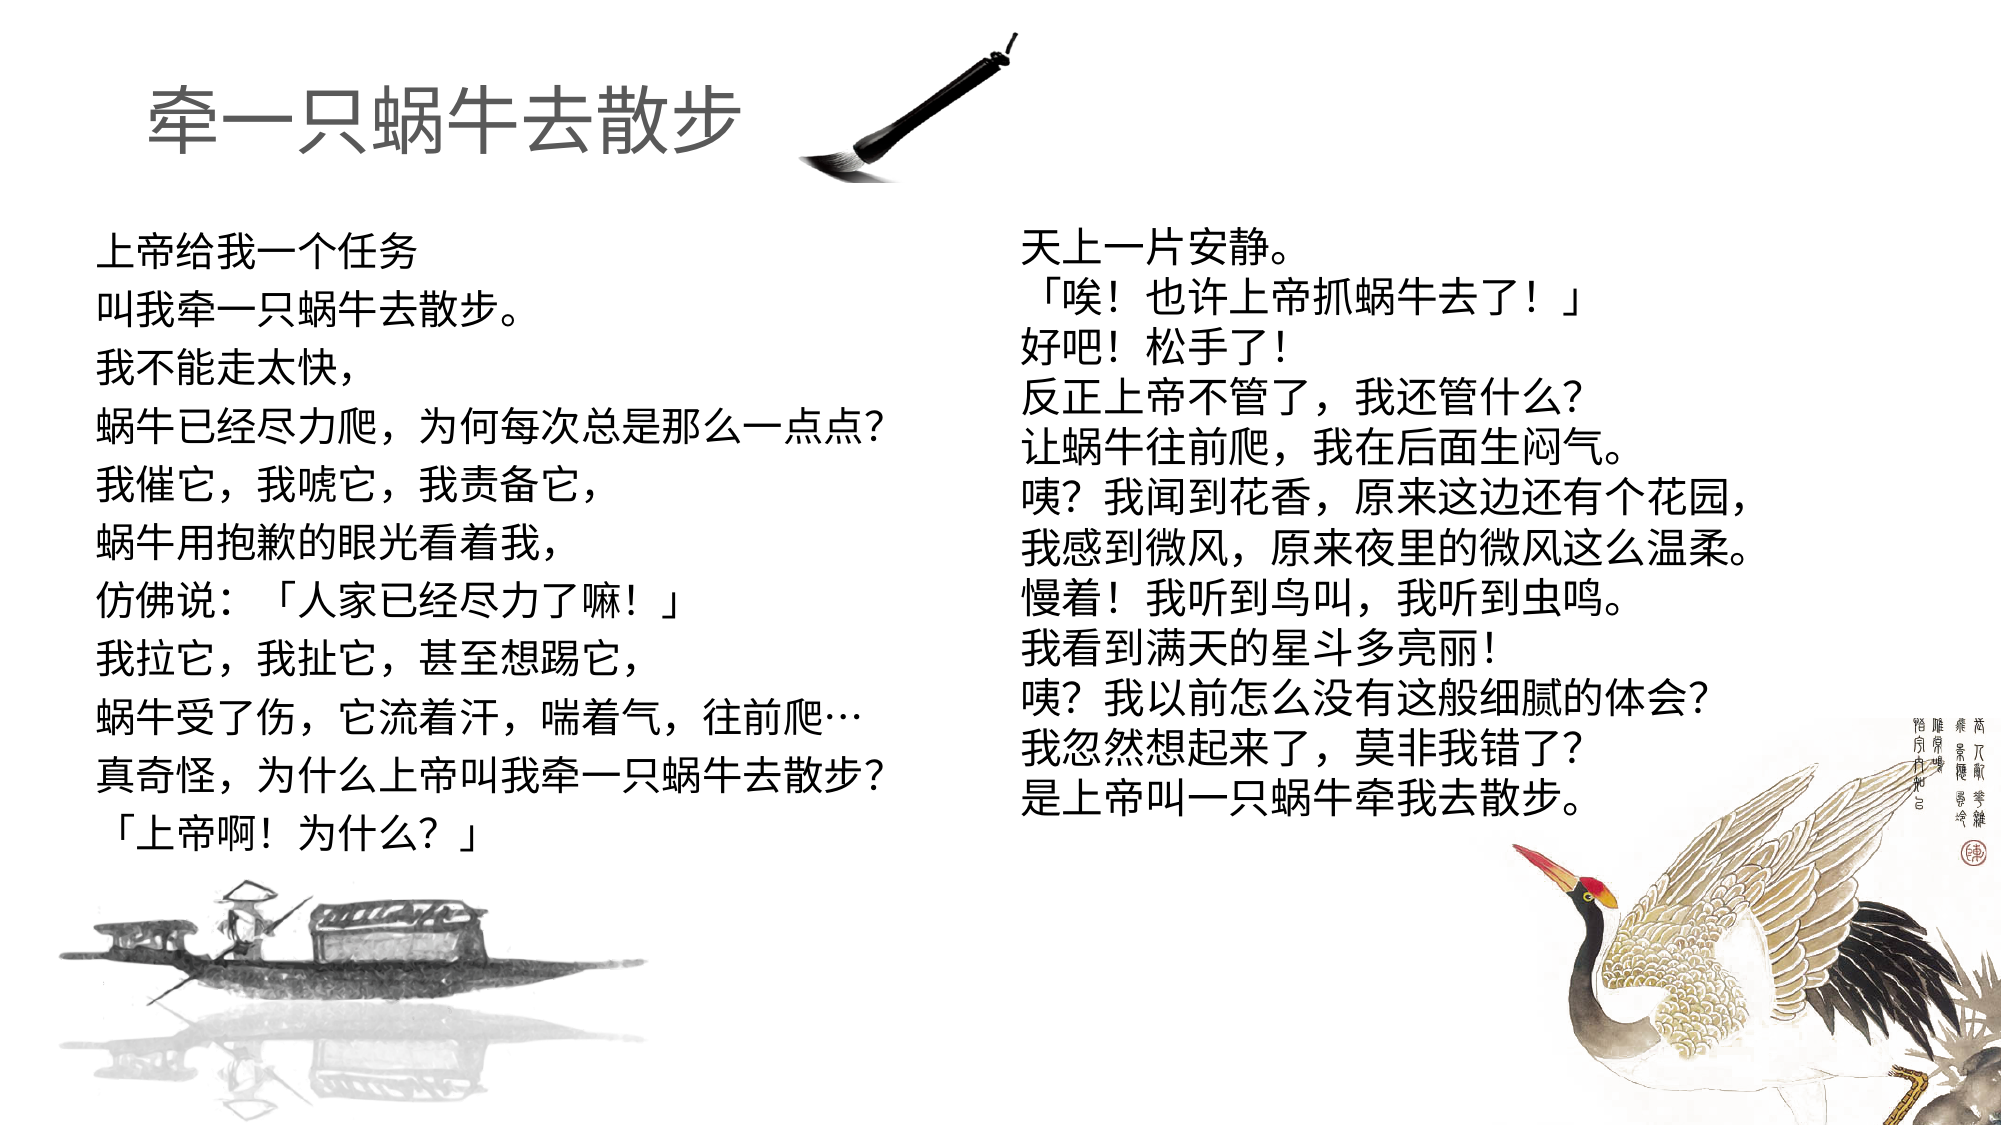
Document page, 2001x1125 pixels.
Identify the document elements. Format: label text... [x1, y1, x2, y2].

text_box 天上一片安静。 「唉！也许上帝抓蜗牛去了！」 好吧！松手了！ 反正上帝不管了，我还管什么？ 让蜗牛往前爬，我在后面生闷气。 咦？我闻到花香，原来这边还有个花园， 我感到微风，原来夜里的微风这么温柔。 慢着！我听到鸟叫，我听到虫鸣。 我看到满天的星斗多亮丽！ 咦？我以前怎么没有这般细腻的体会？ 我忽然想起来了，莫非我错了？ 是上帝叫一只蜗牛牵我去散步。 [1005, 213, 1978, 879]
text_box 牵一只蜗牛去散步 [130, 66, 787, 171]
picture [4, 832, 705, 1125]
picture [1358, 718, 2001, 1125]
picture [787, 25, 1039, 183]
list 上帝给我一个任务 叫我牵一只蜗牛去散步。 我不能走太快， 蜗牛已经尽力爬，为何每次总是那么一点点？ 我催它，我唬它，我责备它， 蜗牛用抱歉的眼光看着我， 仿佛说：「人家已经尽力了嘛！」 我拉它，我扯它，甚至想踢它， 蜗牛受了伤，它流着汗，喘着气，往前爬… 真奇怪，为什么上帝叫我牵一只蜗牛去散步？ 「上帝啊！为什么？」 [80, 208, 967, 871]
